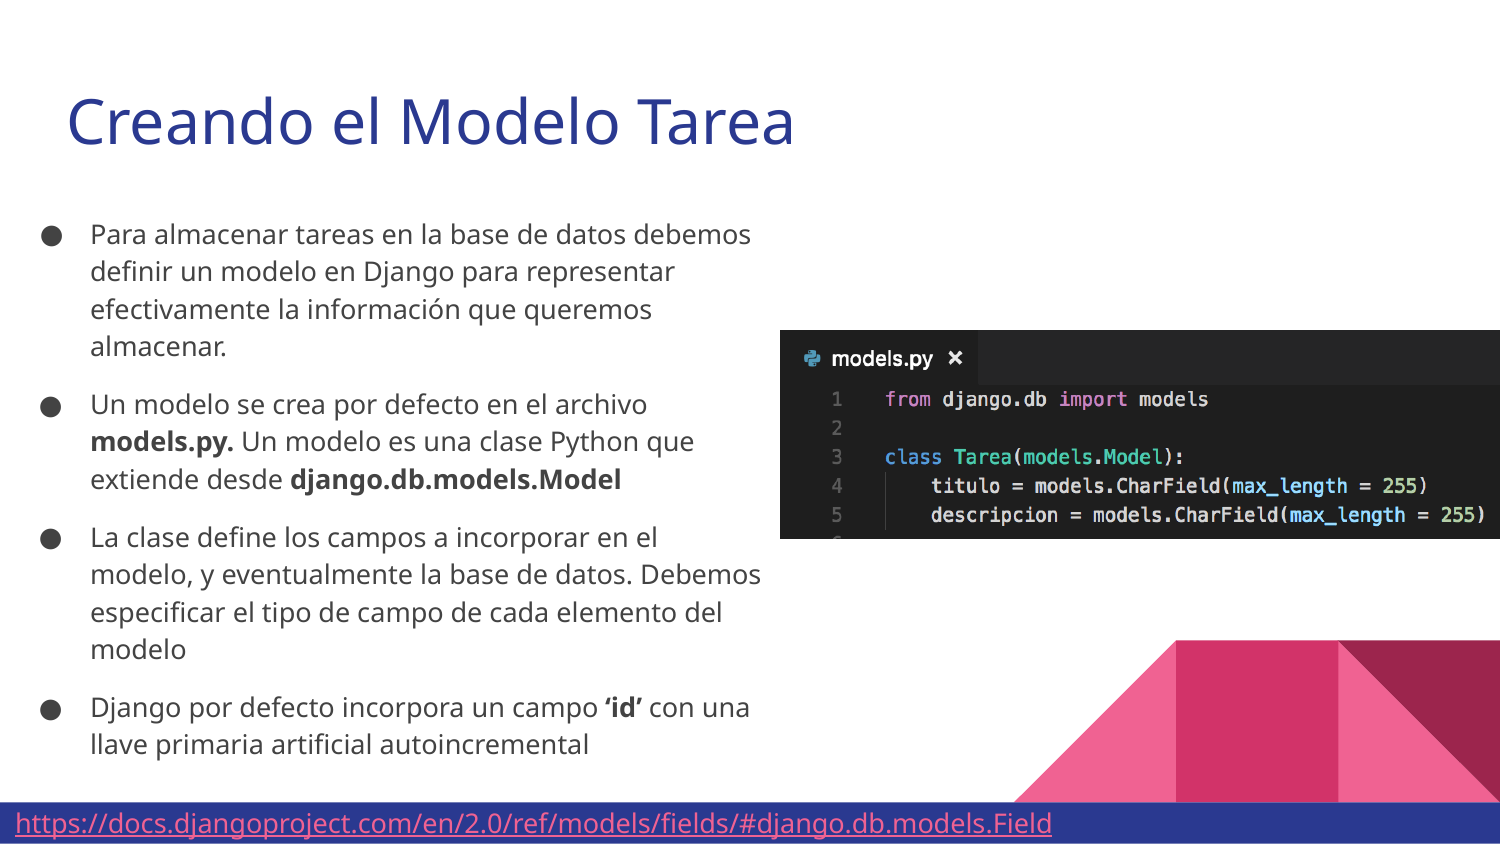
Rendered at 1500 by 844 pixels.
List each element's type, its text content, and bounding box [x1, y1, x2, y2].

list Para almacenar tareas en la base de datos debemos definir un modelo en Django para representar efectivamente la información que queremos almacenar. Un modelo se crea por defecto en el archivo models.py. Un modelo es una clase Python que extiende desde django.db.models.Model La clase define los campos a incorporar en el modelo, y eventualmente la base de datos. Debemos especificar el tipo de campo de cada elemento del modelo Django por defecto incorpora un campo ‘id’ con una llave primaria artificial autoincremental [0, 201, 781, 771]
text_box https://docs.djangoproject.com/en/2.0/ref/models/fields/#django.db.models.Field [0, 805, 1075, 844]
title Creando el Modelo Tarea [51, 67, 1449, 167]
picture [779, 329, 1500, 539]
